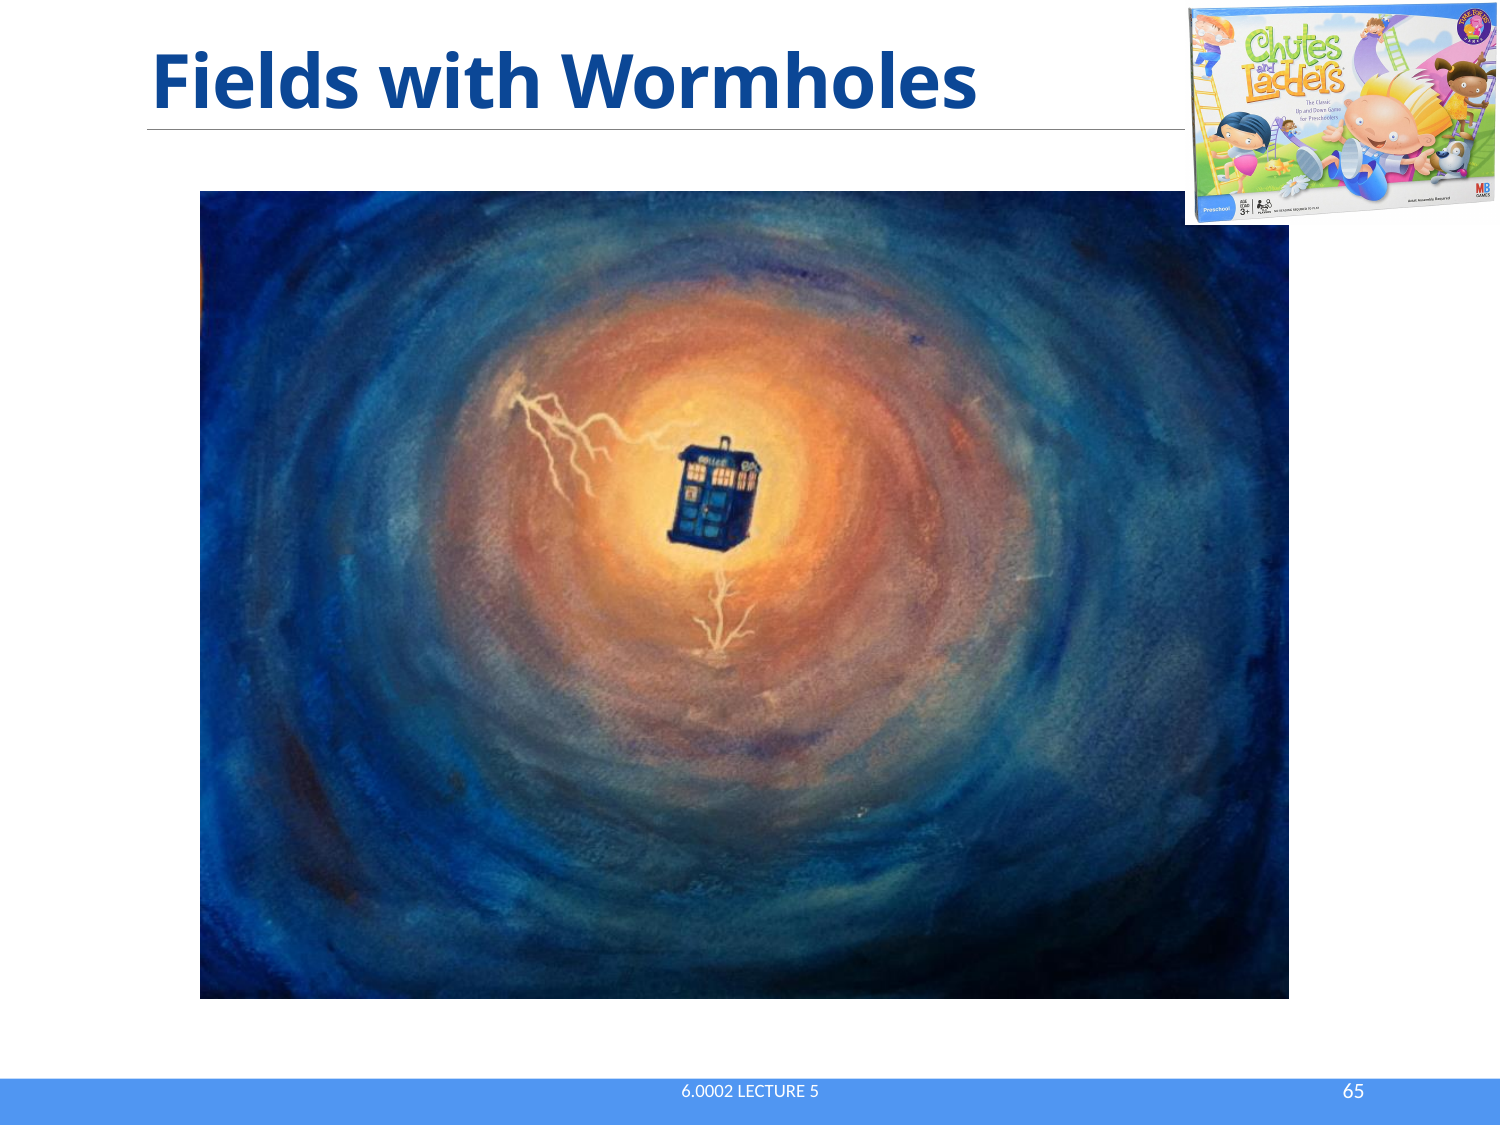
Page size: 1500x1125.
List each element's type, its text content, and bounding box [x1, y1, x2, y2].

title Fields with Wormholes [135, 18, 1181, 132]
footer 6.0002 Lecture 5 [453, 1059, 1047, 1120]
picture [200, 0, 1500, 1000]
slide_number 65 [1218, 1059, 1380, 1120]
